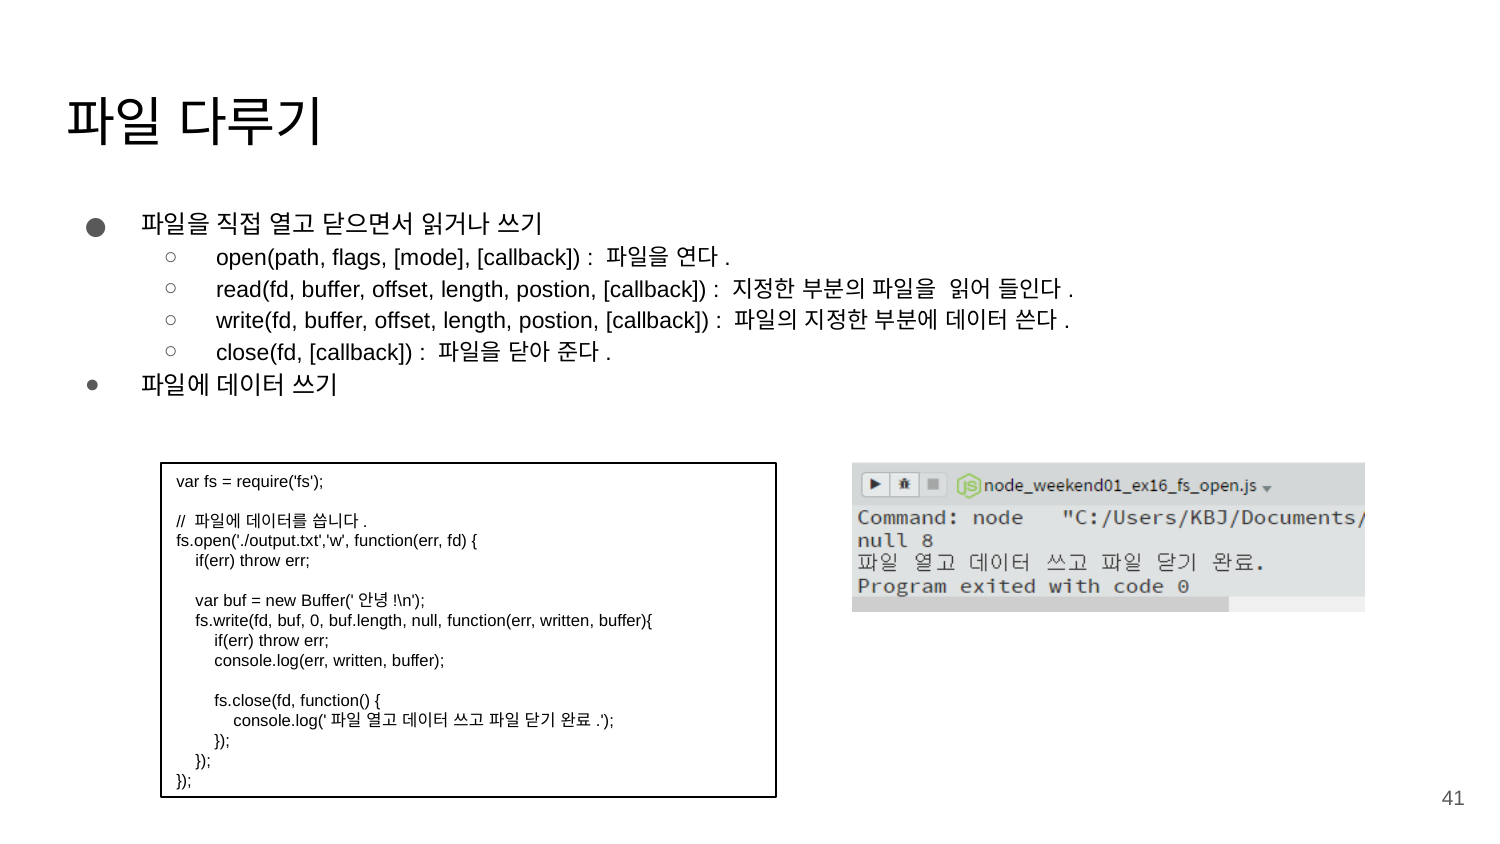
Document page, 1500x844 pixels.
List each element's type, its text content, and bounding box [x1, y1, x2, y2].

list 파일을 직접 열고 닫으면서 읽거나 쓰기 open(path, flags, [mode], [callback]) : 파일을 연다. read(fd, buffer, offset, length, postion, [callback]) : 지정한 부분의 파일을 읽어 들인다. write(fd, buffer, offset, length, postion, [callback]) : 파일의 지정한 부분에 데이터 쓴다. close(fd, [callback]) : 파일을 닫아 준다. 파일에 데이터 쓰기 [51, 189, 1365, 463]
text_box var fs = require('fs'); // 파일에 데이터를 씁니다. fs.open('./output.txt','w', function(err, fd) { if(err) throw err; var buf = new Buffer('안녕!\n'); fs.write(fd, buf, 0, buf.length, null, function(err, written, buffer){ if(err) throw err; console.log(err, written, buffer); fs.close(fd, function() { console.log('파일 열고 데이터 쓰고 파일 닫기 완료.'); }); }); }); [161, 462, 776, 798]
title 파일 다루기 [51, 72, 1449, 167]
picture [852, 462, 1365, 612]
slide_number ‹#› [1389, 764, 1480, 830]
